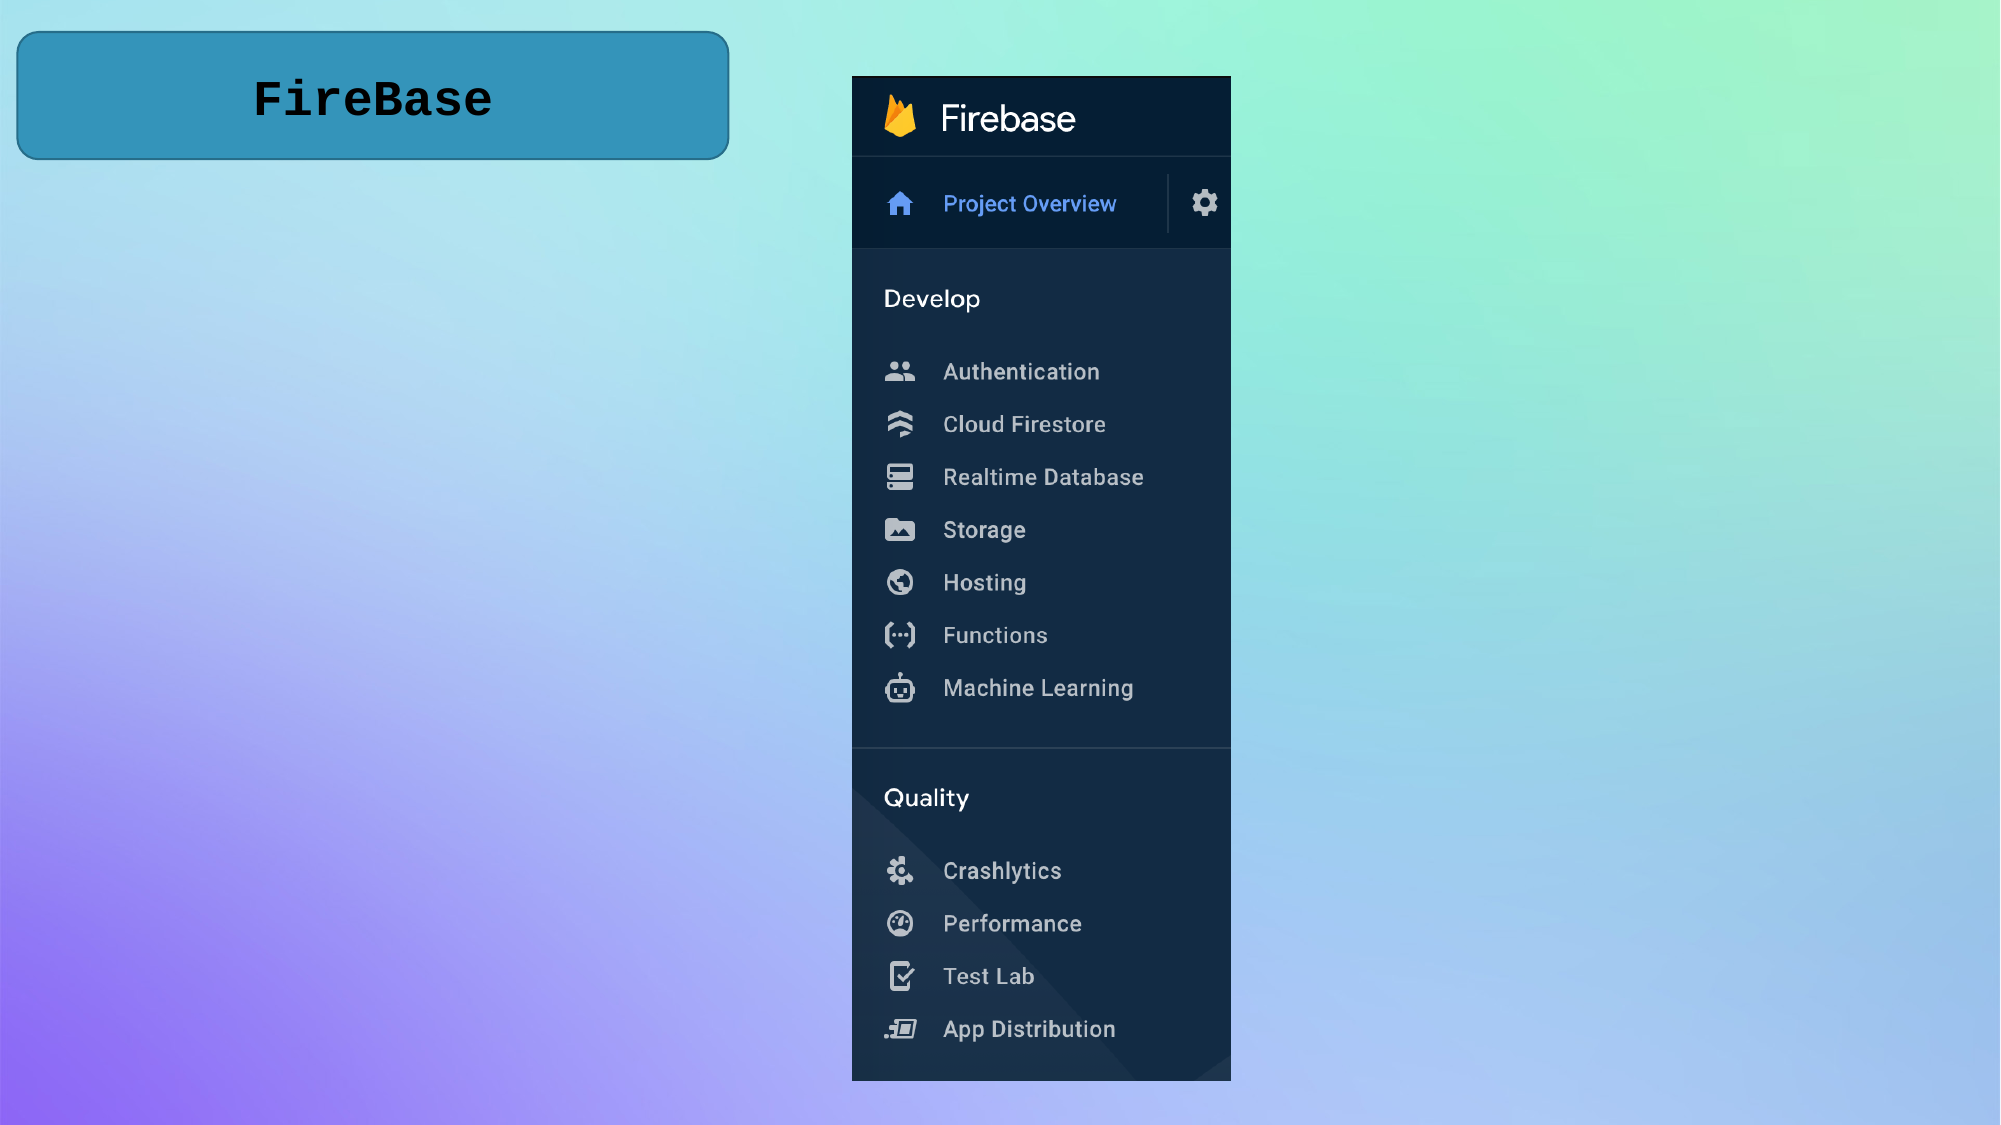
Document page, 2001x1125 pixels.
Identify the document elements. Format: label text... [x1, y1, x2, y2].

text_box FireBase [16, 30, 730, 161]
picture [0, 0, 2001, 1125]
